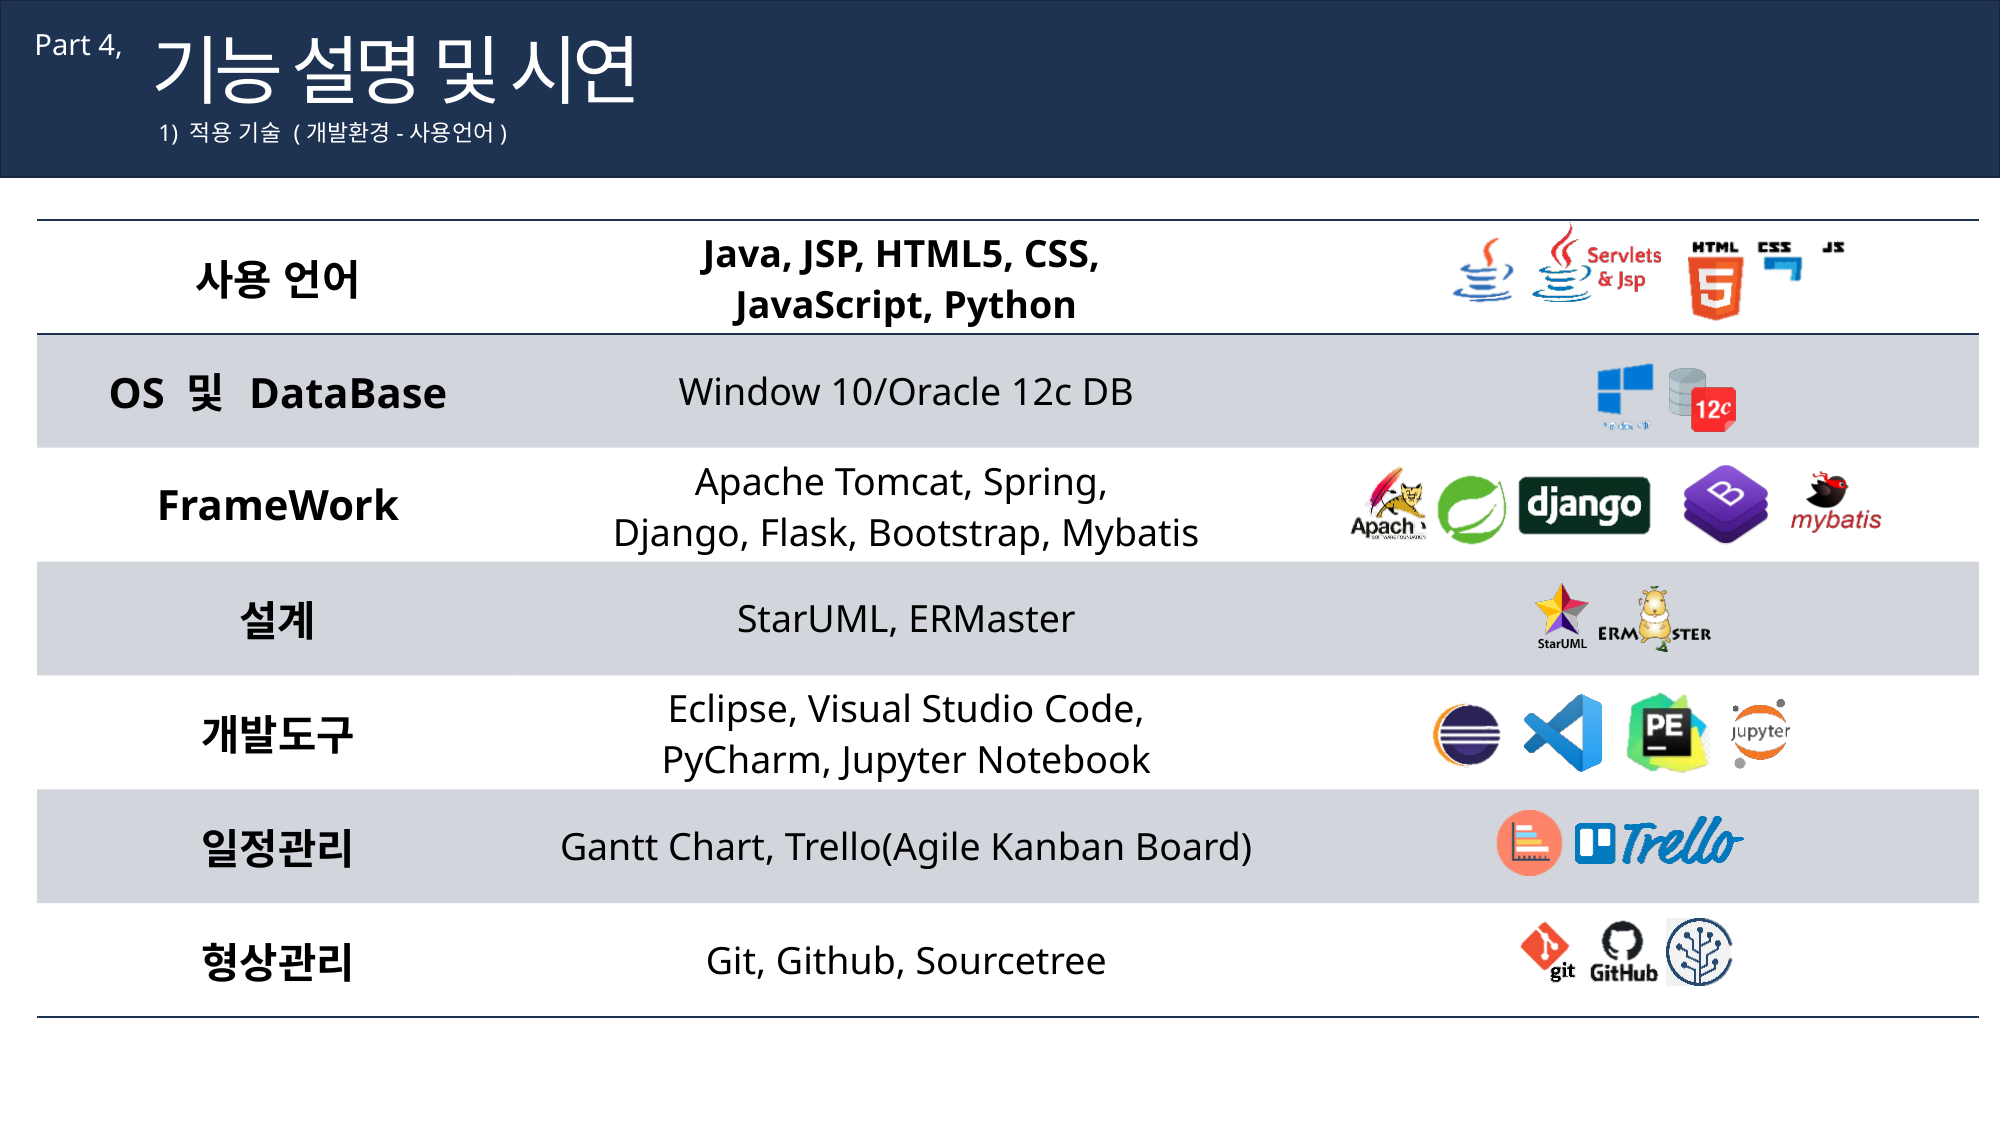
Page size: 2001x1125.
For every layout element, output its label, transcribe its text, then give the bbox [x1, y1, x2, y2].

table_cell 형상관리 [37, 903, 519, 1016]
text_box [0, 0, 2000, 178]
table_cell [1294, 448, 1979, 562]
text_box Part 4, [19, 19, 146, 69]
table_cell [1294, 789, 1979, 903]
table_cell 일정관리 [37, 789, 519, 903]
table_cell Window 10/Oracle 12c DB [519, 335, 1294, 448]
table_cell Git, Github, Sourcetree [519, 903, 1294, 1016]
picture [1665, 918, 1733, 986]
picture [1514, 474, 1651, 536]
picture [1525, 581, 1722, 655]
picture [1440, 217, 1672, 311]
table_cell 개발도구 [37, 675, 519, 789]
picture [1588, 918, 1660, 987]
table_header 사용 언어 [37, 221, 519, 333]
picture [1565, 816, 1744, 871]
table_cell [1294, 903, 1979, 1016]
picture [1730, 698, 1791, 769]
text_box 1) 적용 기술 (개발환경-사용언어) [143, 110, 2000, 154]
table_cell FrameWork [37, 448, 519, 562]
picture [1781, 449, 1891, 559]
picture [1493, 810, 1564, 876]
picture [1622, 690, 1710, 776]
picture [1677, 463, 1775, 546]
picture [1424, 699, 1504, 768]
table_cell [1294, 335, 1979, 448]
table_cell Apache Tomcat, Spring, Django, Flask, Bootstrap, Mybatis [519, 448, 1294, 562]
picture [1524, 694, 1602, 772]
table_cell OS 및 DataBase [37, 335, 519, 448]
table_cell Eclipse, Visual Studio Code, PyCharm, Jupyter Notebook [519, 675, 1294, 789]
table_cell StarUML, ERMaster [519, 562, 1294, 675]
table_cell [1294, 562, 1979, 675]
picture [1688, 230, 1861, 332]
table_cell Gantt Chart, Trello(Agile Kanban Board) [519, 789, 1294, 903]
picture [1591, 356, 1747, 445]
picture [1518, 920, 1583, 984]
text_box 기능 설명 및 시연 [137, 16, 657, 122]
table_header [1294, 221, 1979, 333]
table_cell 설계 [37, 562, 519, 675]
table_header Java, JSP, HTML5, CSS, JavaScript, Python [519, 221, 1294, 333]
table_cell [1294, 675, 1979, 789]
picture [1294, 452, 1512, 558]
